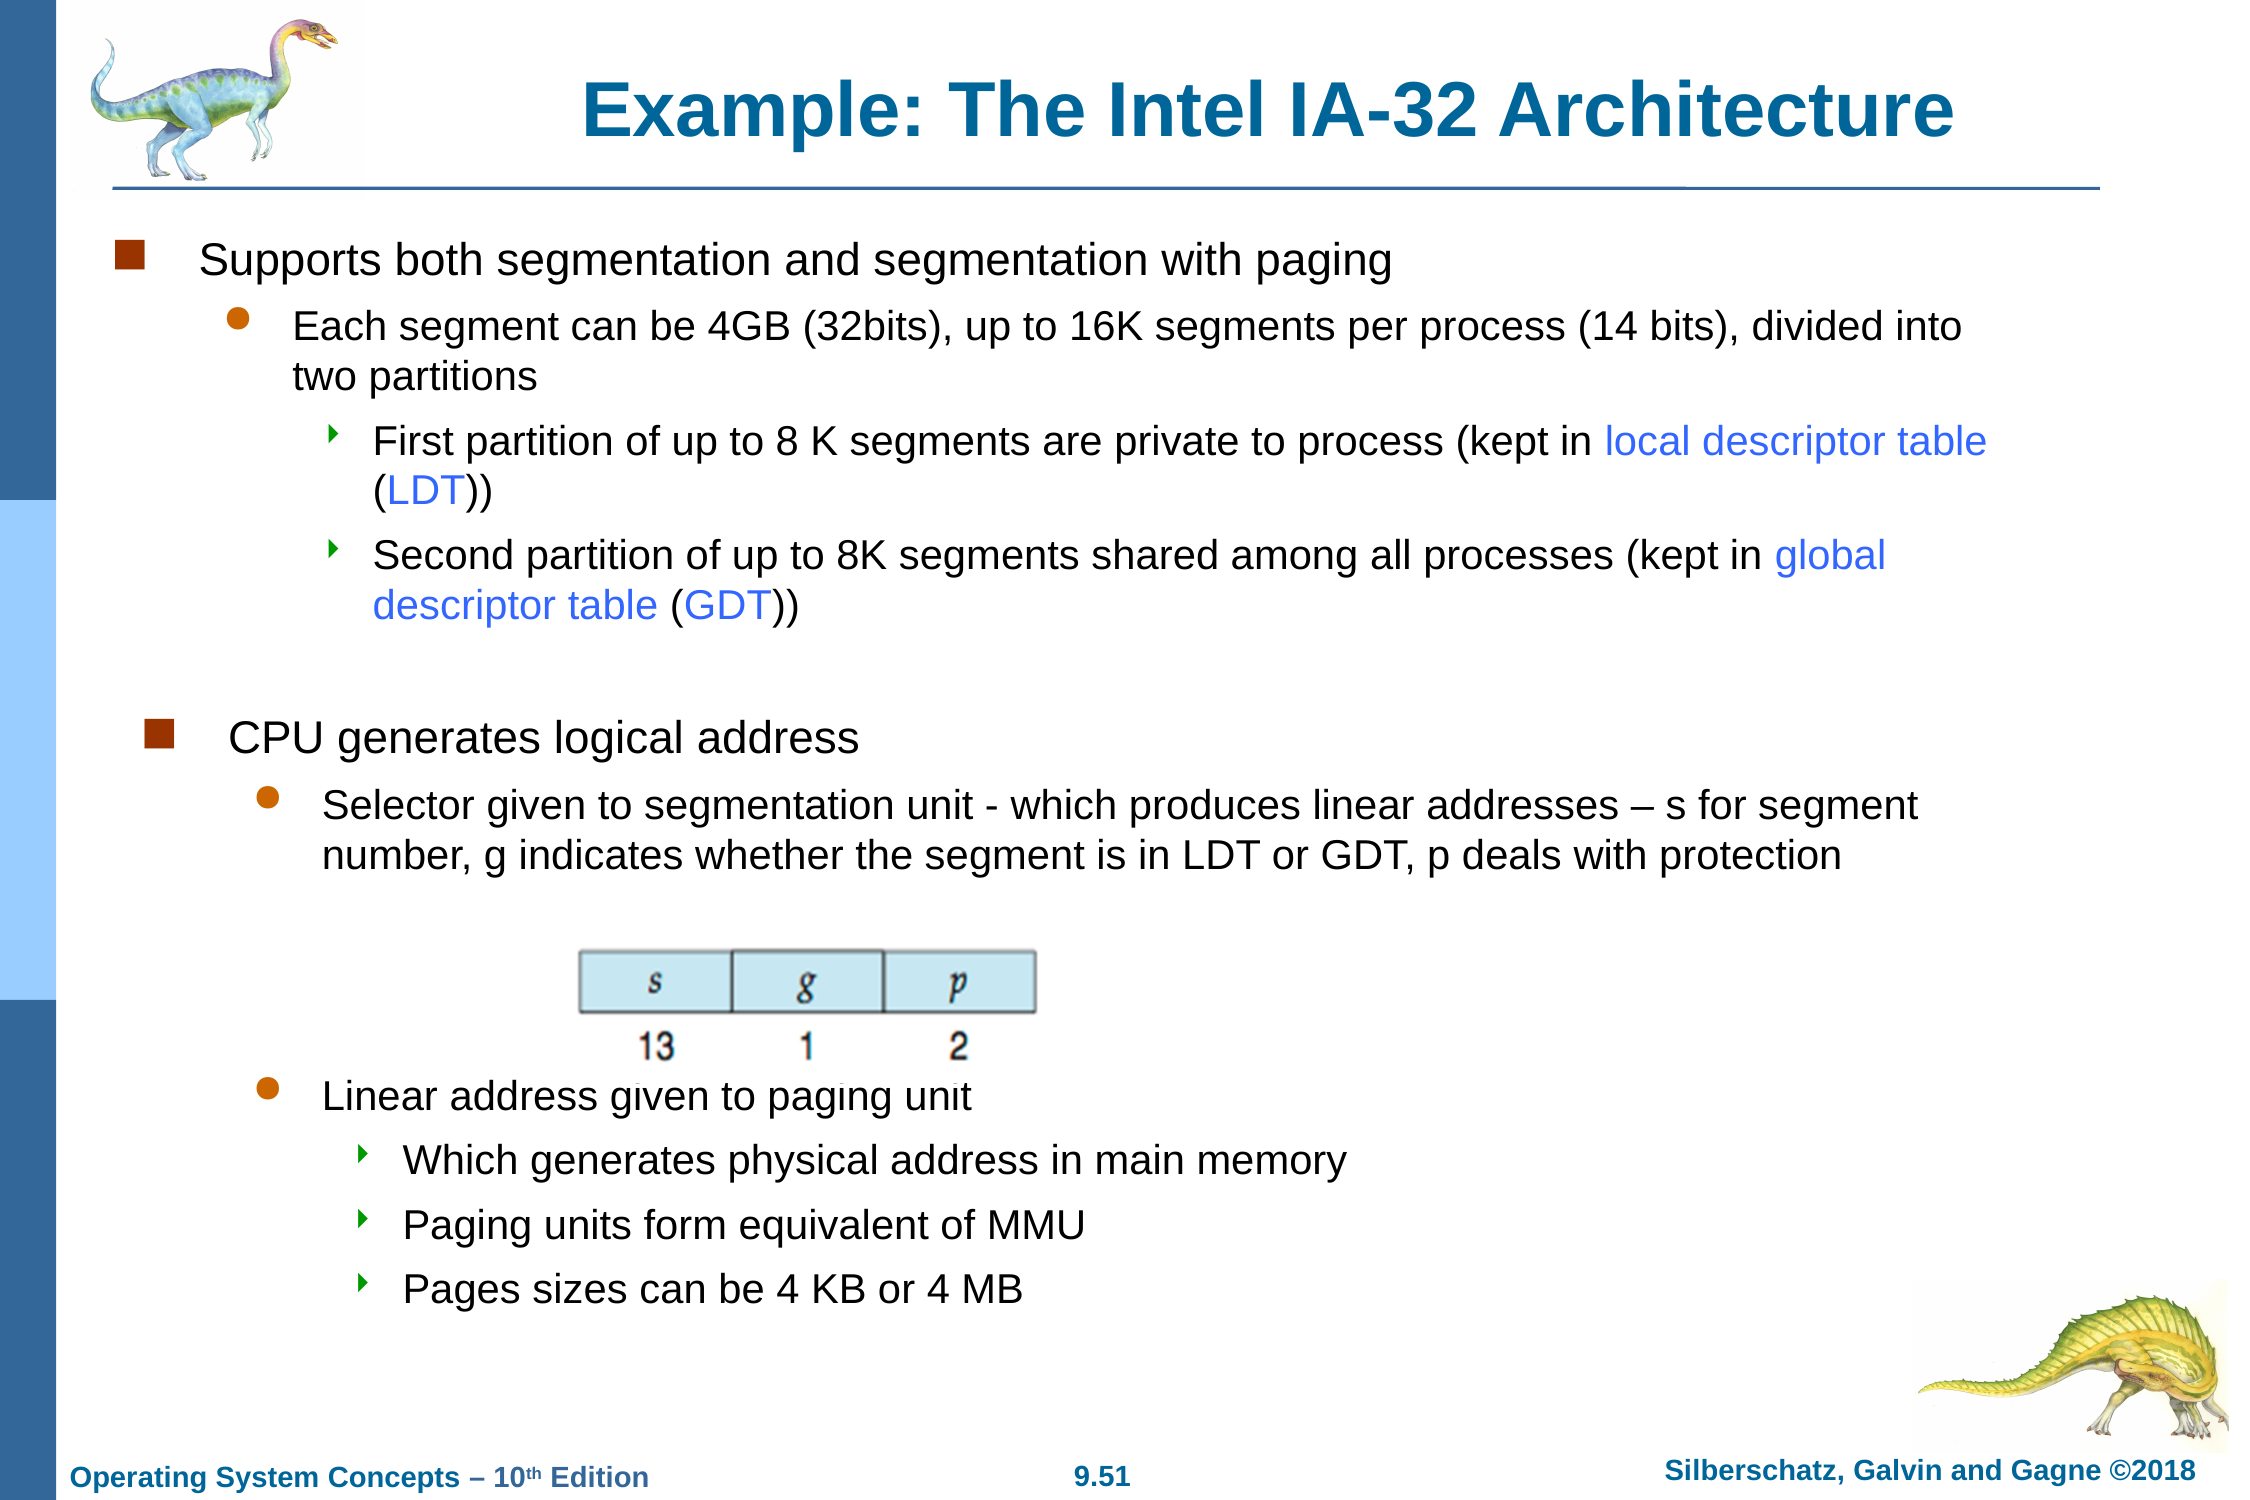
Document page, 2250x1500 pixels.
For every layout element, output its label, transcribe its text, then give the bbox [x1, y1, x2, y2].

list Supports both segmentation and segmentation with paging Each segment can be 4GB (32bits), up to 16K segments per process (14 bits), divided into two partitions First partition of up to 8 K segments are private to process (kept in local descriptor table (LDT)) Second partition of up to 8K segments shared among all processes (kept in global descriptor table (GDT)) [96, 218, 2014, 648]
text_box CPU generates logical address Selector given to segmentation unit - which produces linear addresses – s for segment number, g indicates whether the segment is in LDT or GDT, p deals with protection Linear address given to paging unit Which generates physical address in main memory Paging units form equivalent of MMU Pages sizes can be 4 KB or 4 MB [126, 697, 2081, 1371]
picture [70, 0, 365, 199]
picture [544, 910, 1078, 1083]
picture [1913, 1279, 2229, 1453]
title Example: The Intel IA-32 Architecture [436, 36, 2101, 163]
